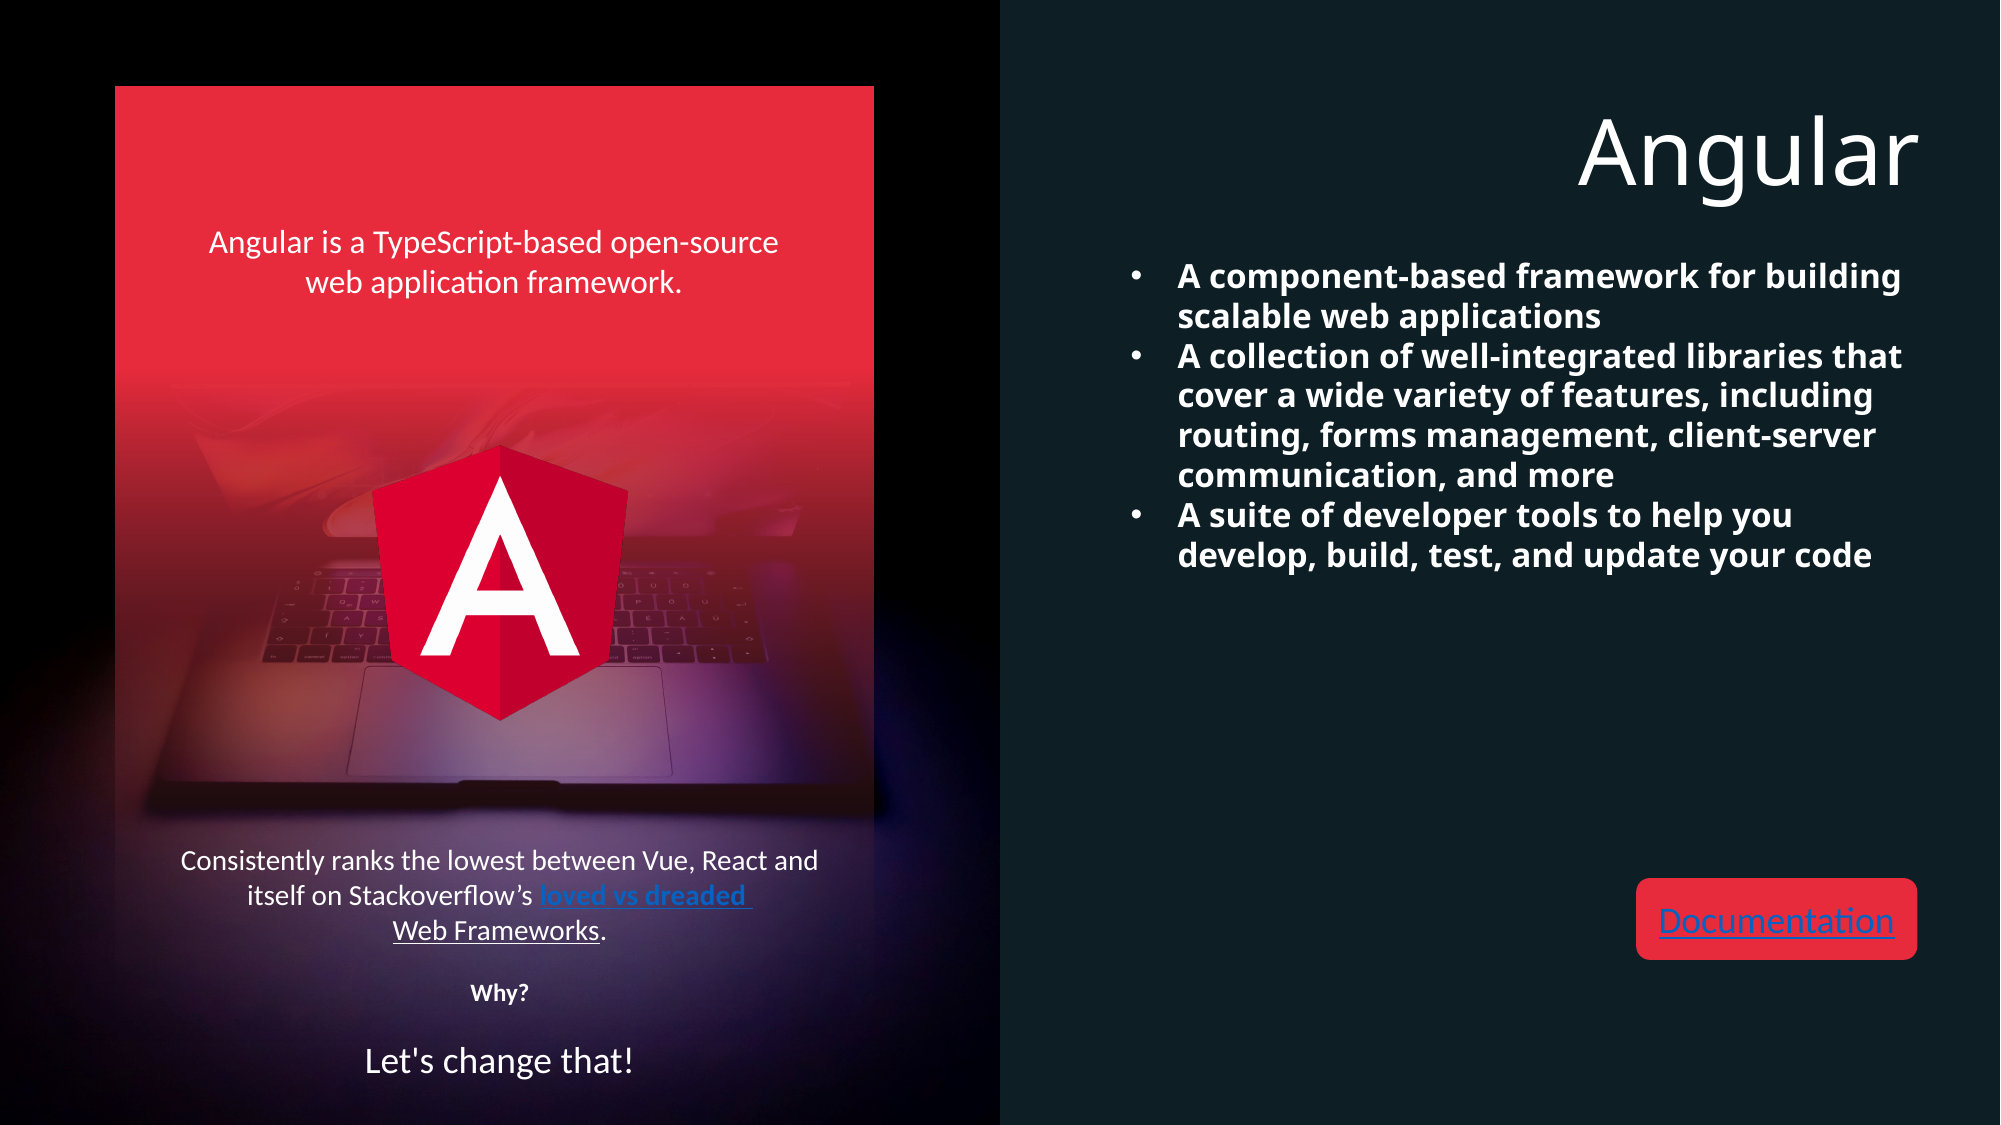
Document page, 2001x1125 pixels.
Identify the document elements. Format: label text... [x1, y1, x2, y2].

text_box Documentation [1635, 876, 1919, 961]
text_box A component-based framework for building scalable web applications A collection of well-integrated libraries that cover a wide variety of features, including routing, forms management, client-server communication, and more A suite of developer tools to help you develop, build, test, and update your code [1115, 247, 1948, 582]
picture [0, 0, 1000, 1125]
text_box Angular [1000, 86, 1936, 212]
